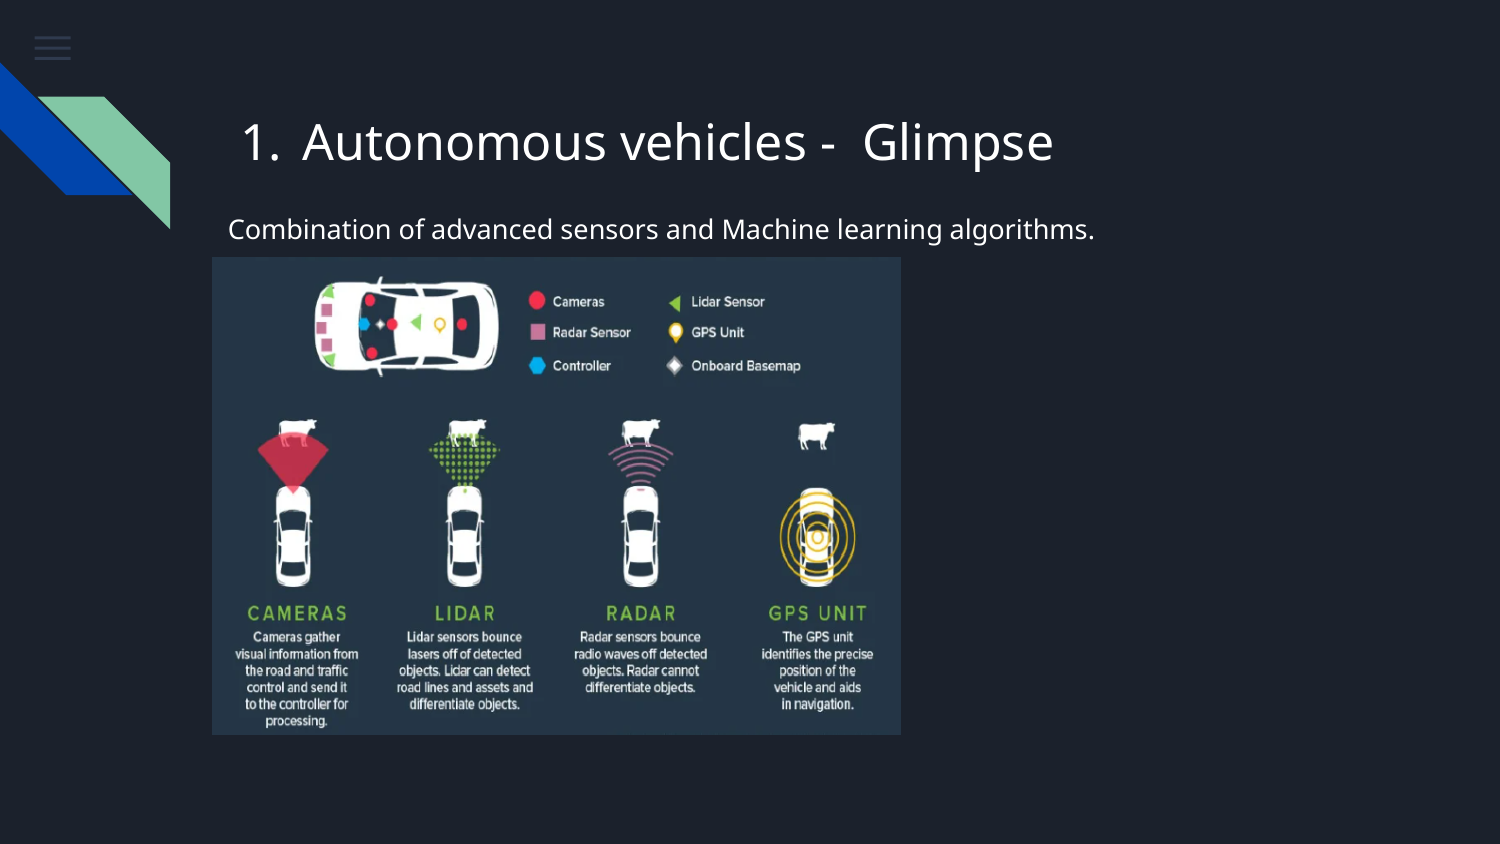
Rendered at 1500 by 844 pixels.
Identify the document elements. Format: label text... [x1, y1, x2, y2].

list Combination of advanced sensors and Machine learning algorithms. [212, 192, 1368, 735]
picture [212, 256, 901, 735]
title Autonomous vehicles - Glimpse [212, 95, 1368, 192]
